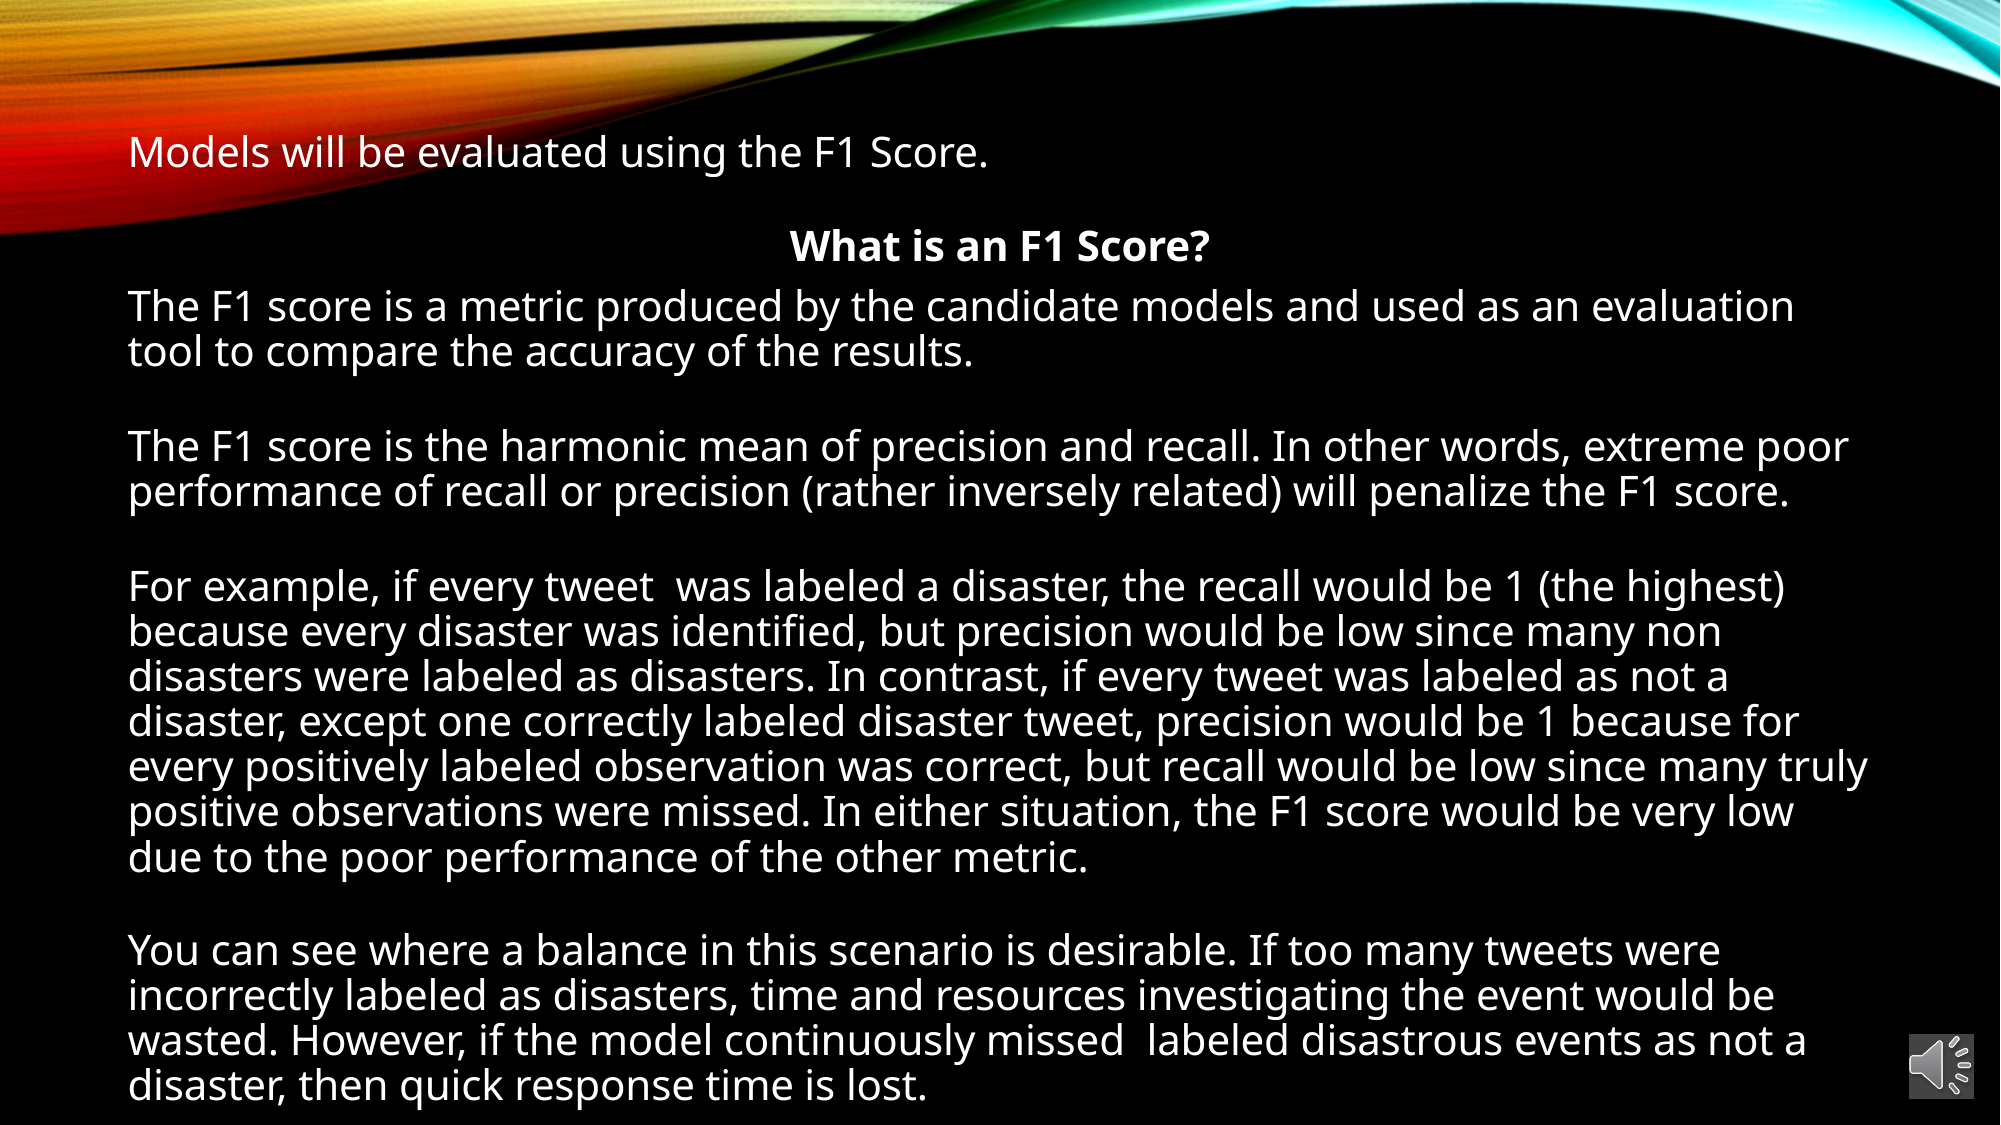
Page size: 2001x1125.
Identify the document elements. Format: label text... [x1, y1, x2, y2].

picture [0, 0, 2000, 237]
list Models will be evaluated using the F1 Score. What is an F1 Score? The F1 score is a metric produced by the candidate models and used as an evaluation tool to compare the accuracy of the results. The F1 score is the harmonic mean of precision and recall. In other words, extreme poor performance of recall or precision (rather inversely related) will penalize the F1 score. For example, if every tweet was labeled a disaster, the recall would be 1 (the highest) because every disaster was identified, but precision would be low since many non disasters were labeled as disasters. In contrast, if every tweet was labeled as not a disaster, except one correctly labeled disaster tweet, precision would be 1 because for every positively labeled observation was correct, but recall would be low since many truly positive observations were missed. In either situation, the F1 score would be very low due to the poor performance of the other metric. You can see where a balance in this scenario is desirable. If too many tweets were incorrectly labeled as disasters, time and resources investigating the event would be wasted. However, if the model continuously missed labeled disastrous events as not a disaster, then quick response time is lost. [112, 123, 1888, 1125]
picture [1908, 1033, 1976, 1101]
